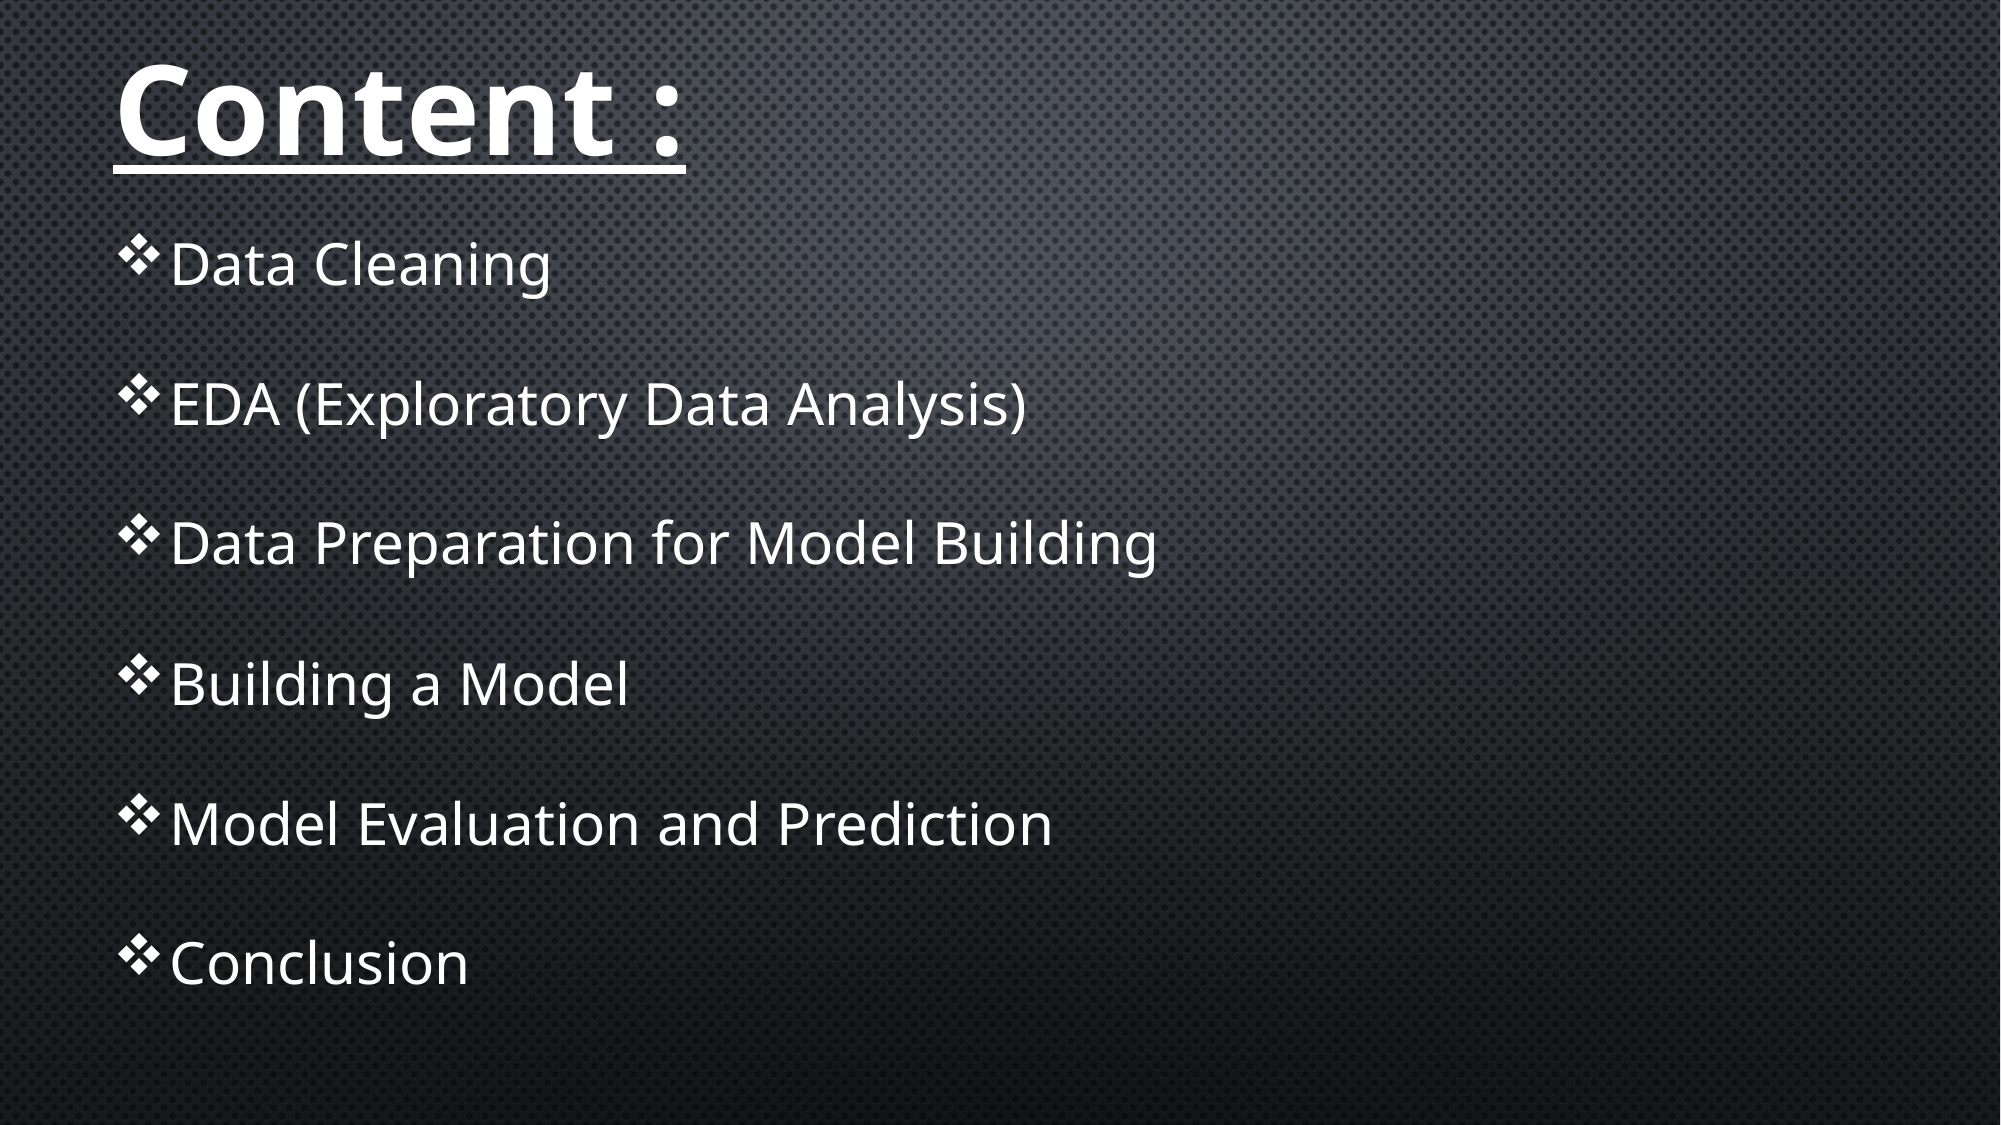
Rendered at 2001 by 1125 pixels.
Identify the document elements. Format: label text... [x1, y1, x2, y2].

text_box Content : [98, 23, 1000, 188]
text_box Data Cleaning EDA (Exploratory Data Analysis) Data Preparation for Model Building Building a Model Model Evaluation and Prediction Conclusion [98, 219, 1613, 1004]
